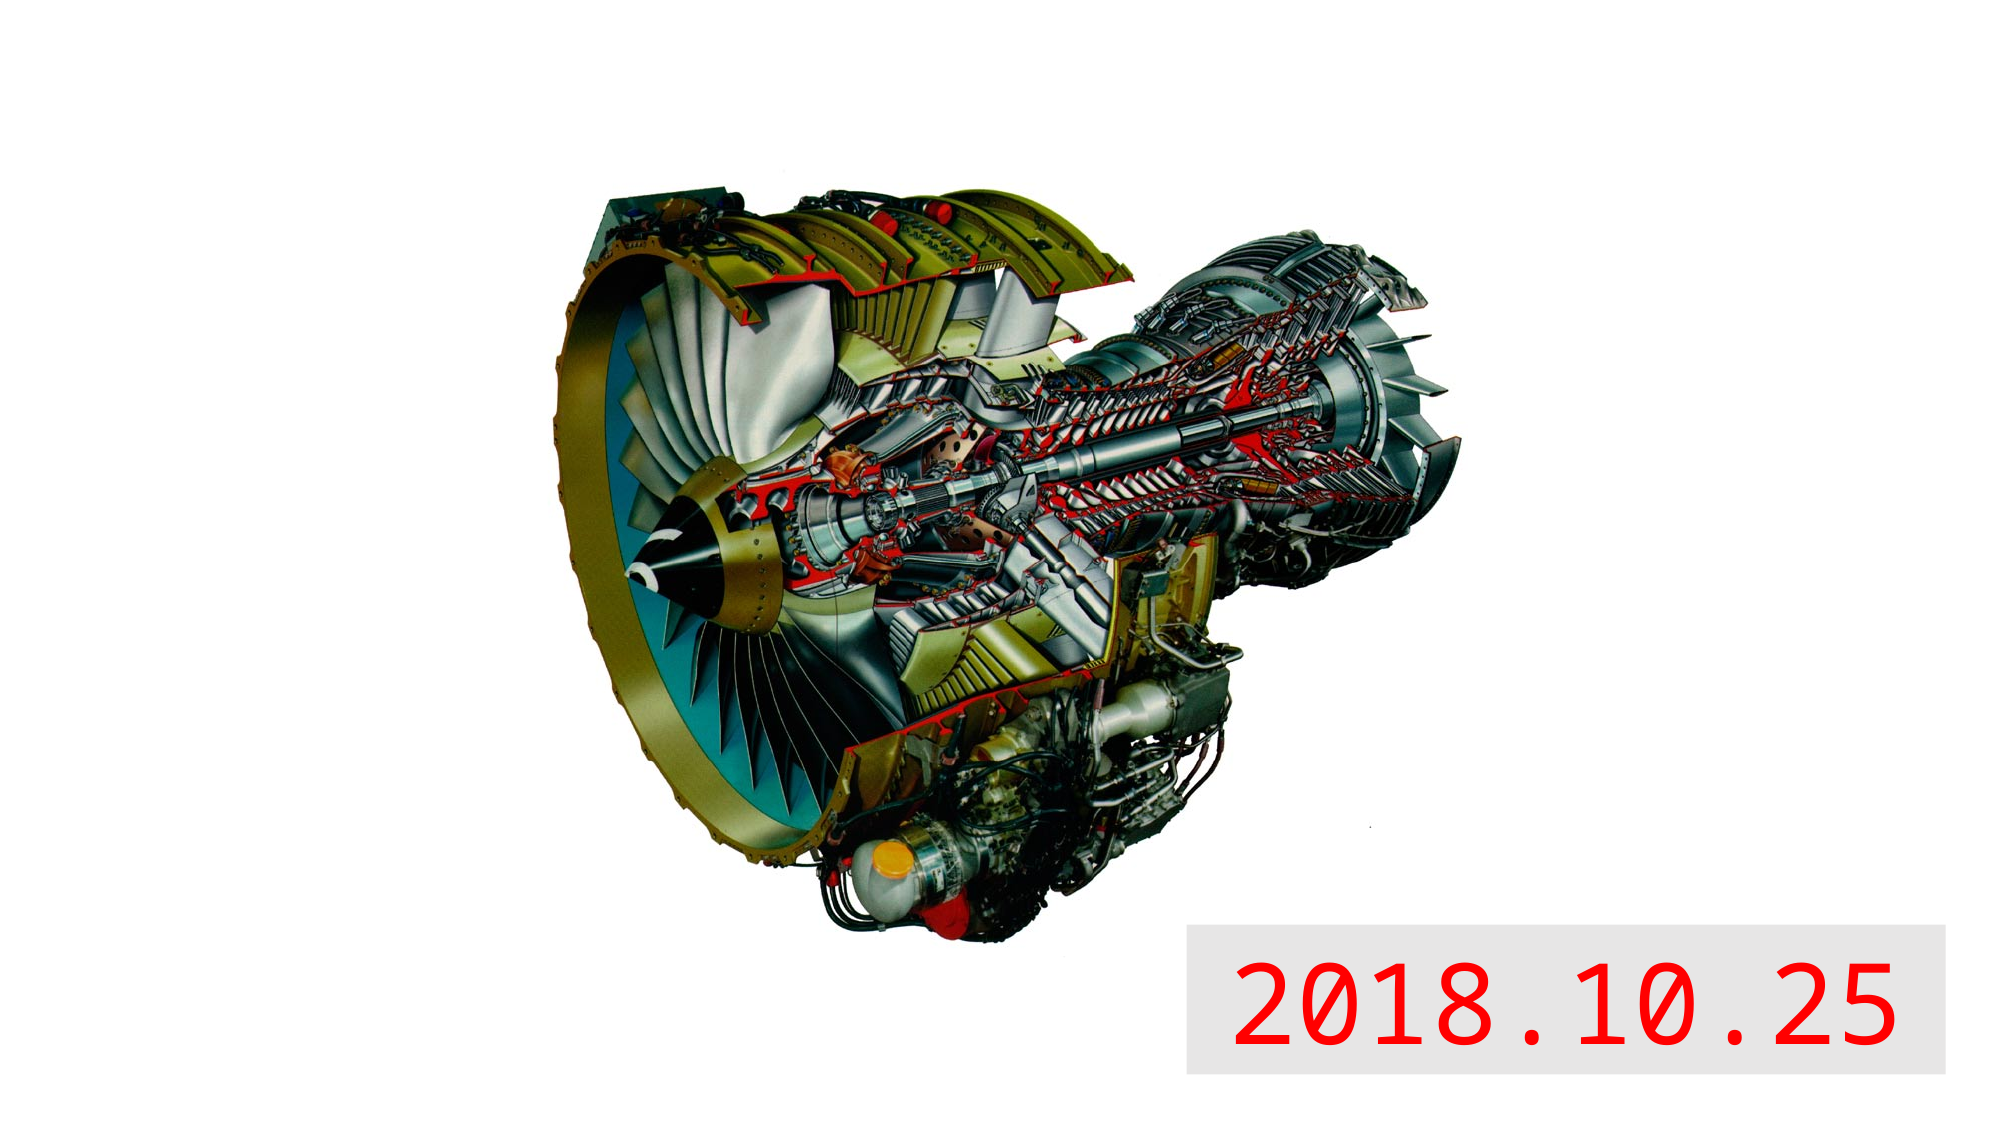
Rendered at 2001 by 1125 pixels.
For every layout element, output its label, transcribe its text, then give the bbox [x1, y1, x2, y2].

text_box 2018.10.25 [1186, 924, 1946, 1075]
picture [532, 167, 1468, 958]
